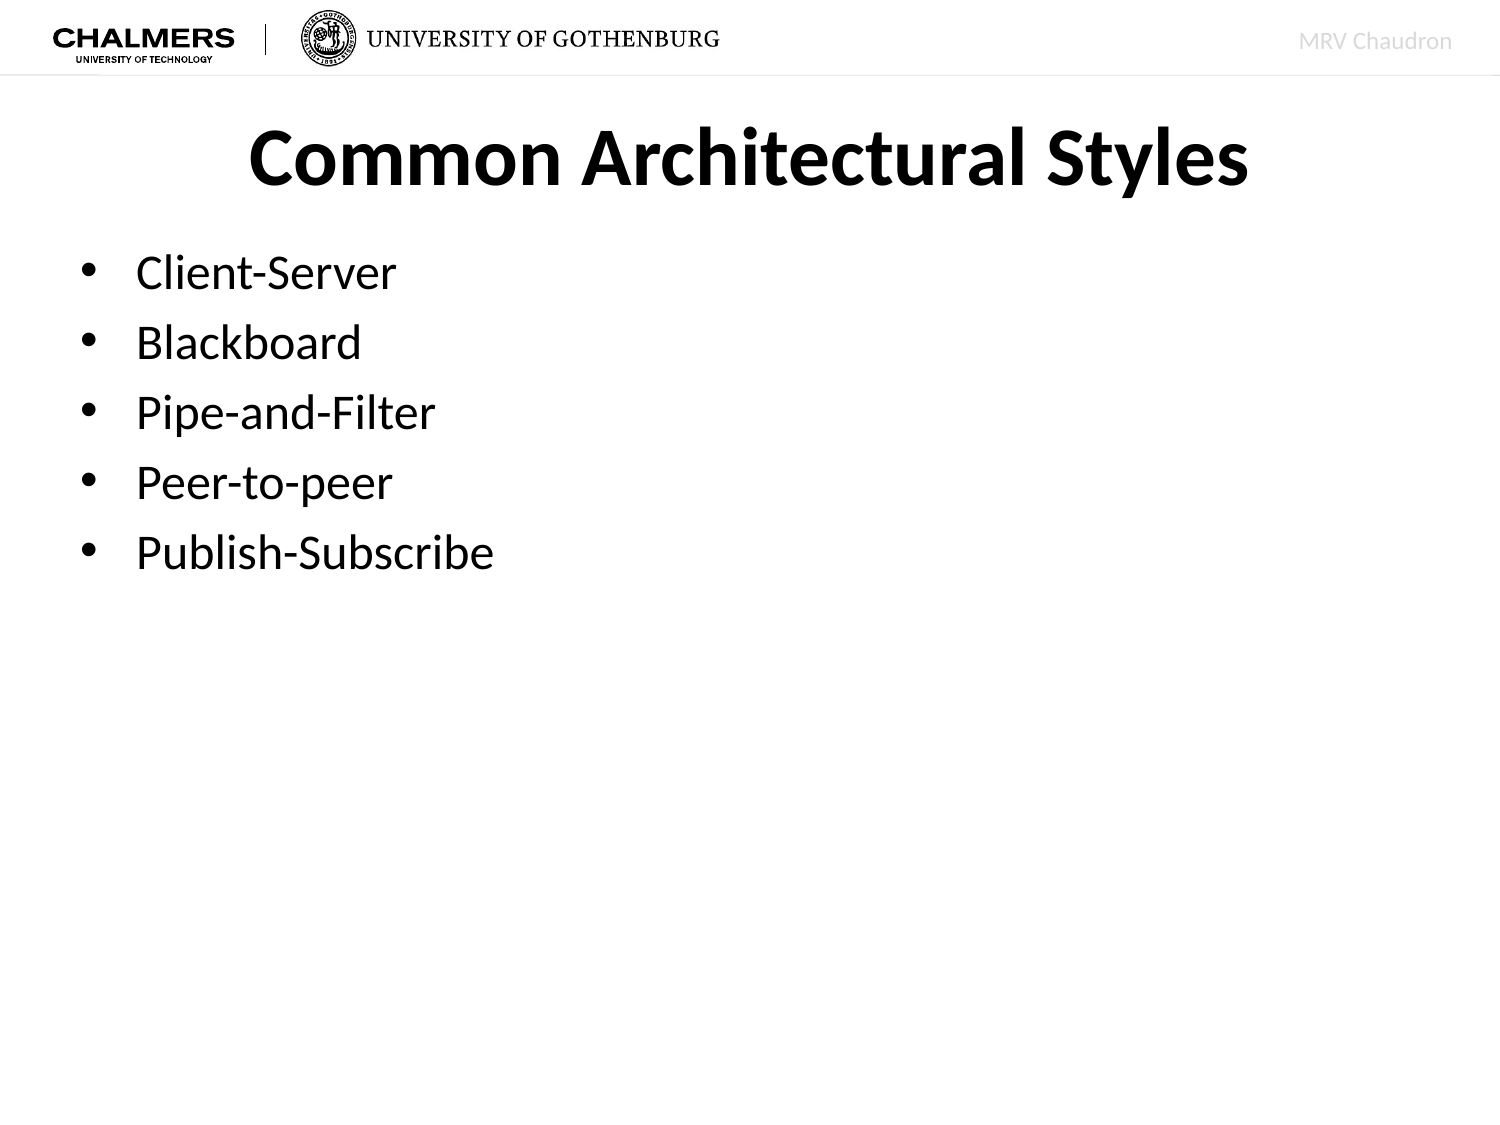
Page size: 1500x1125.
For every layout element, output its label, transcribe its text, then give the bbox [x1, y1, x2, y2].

picture [301, 10, 720, 67]
list Client-Server Blackboard Pipe-and-Filter Peer-to-peer Publish-Subscribe [64, 231, 1447, 976]
title Common Architectural Styles [0, 90, 1500, 215]
